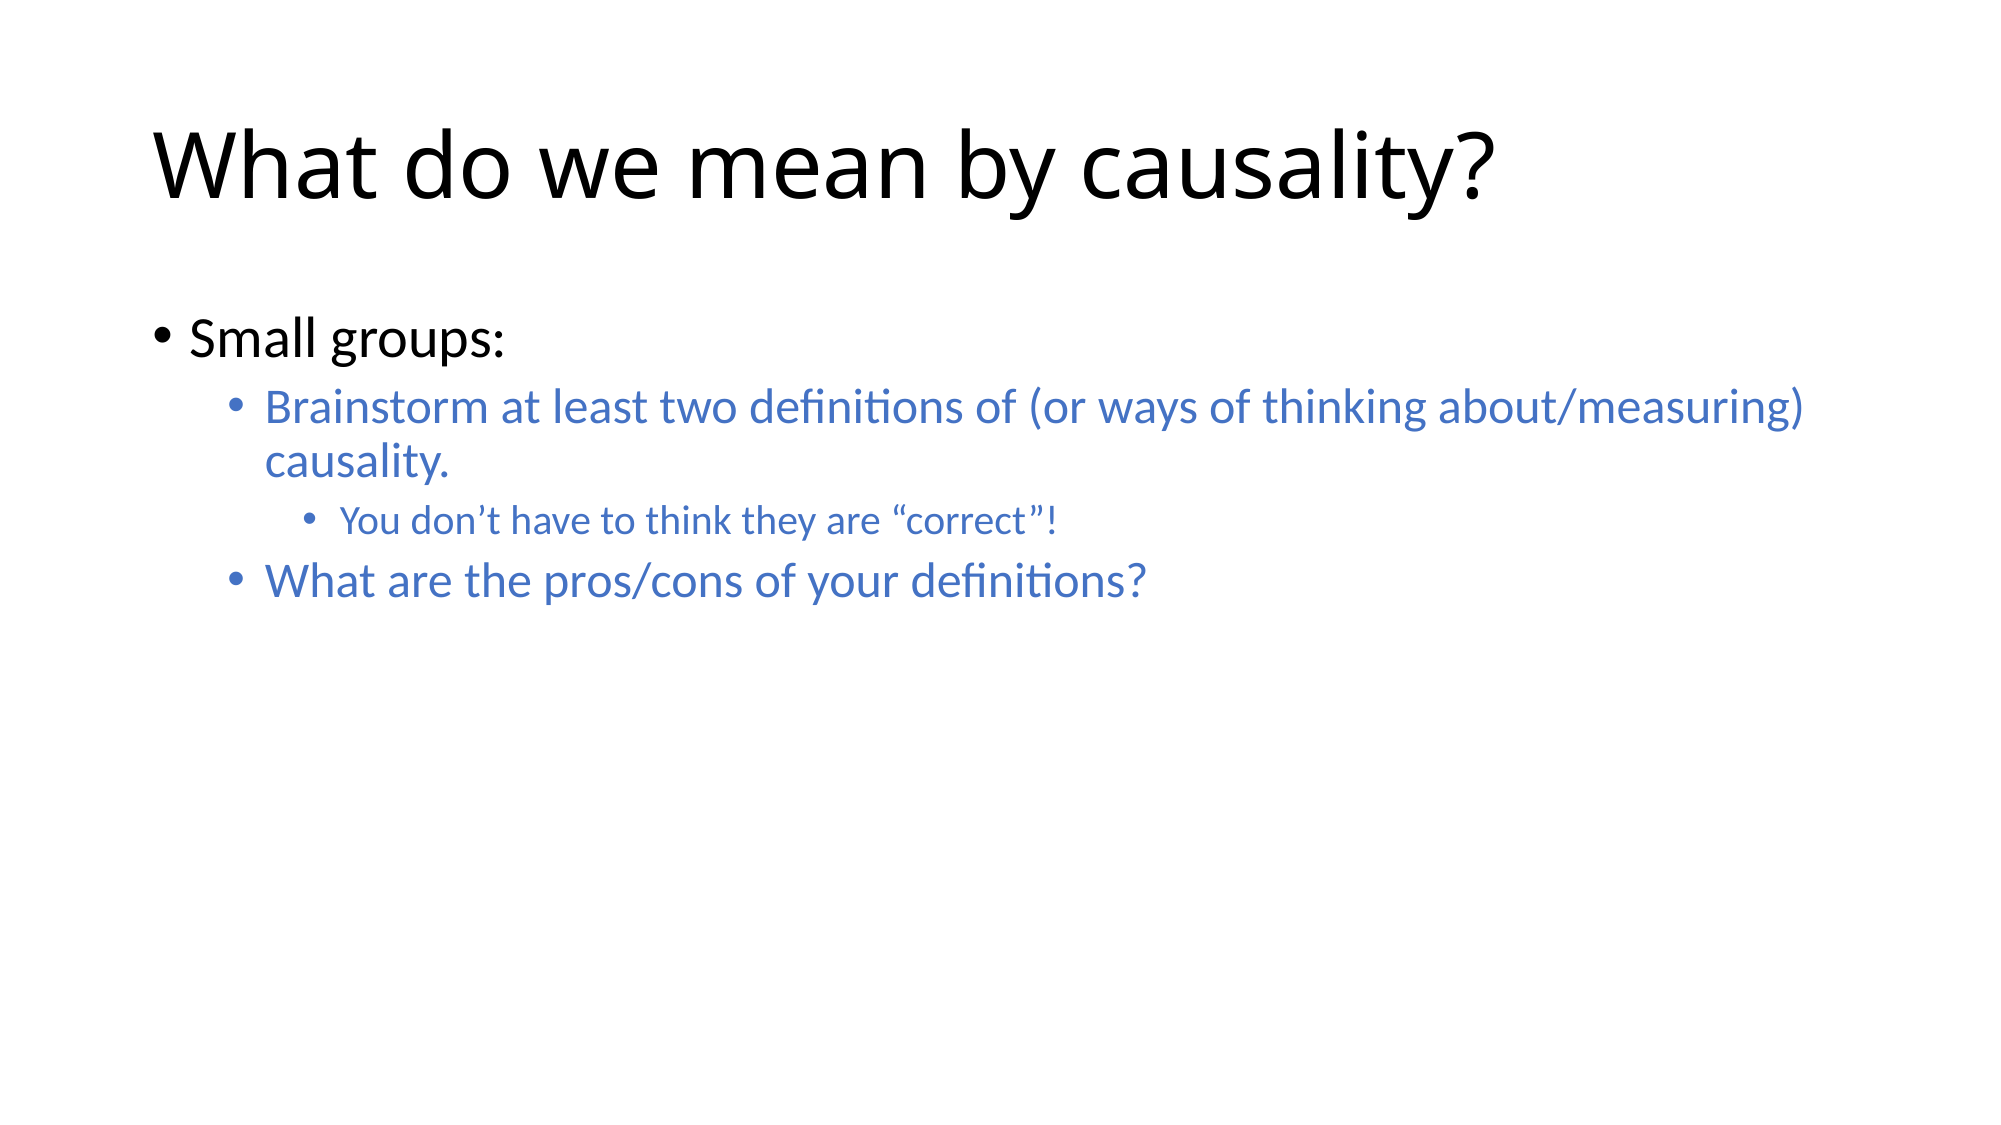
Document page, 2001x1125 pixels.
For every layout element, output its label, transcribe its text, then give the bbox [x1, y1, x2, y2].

list Small groups: Brainstorm at least two definitions of (or ways of thinking about/measuring) causality. You don’t have to think they are “correct”! What are the pros/cons of your definitions? [137, 299, 1863, 1014]
title What do we mean by causality? [137, 59, 1863, 278]
